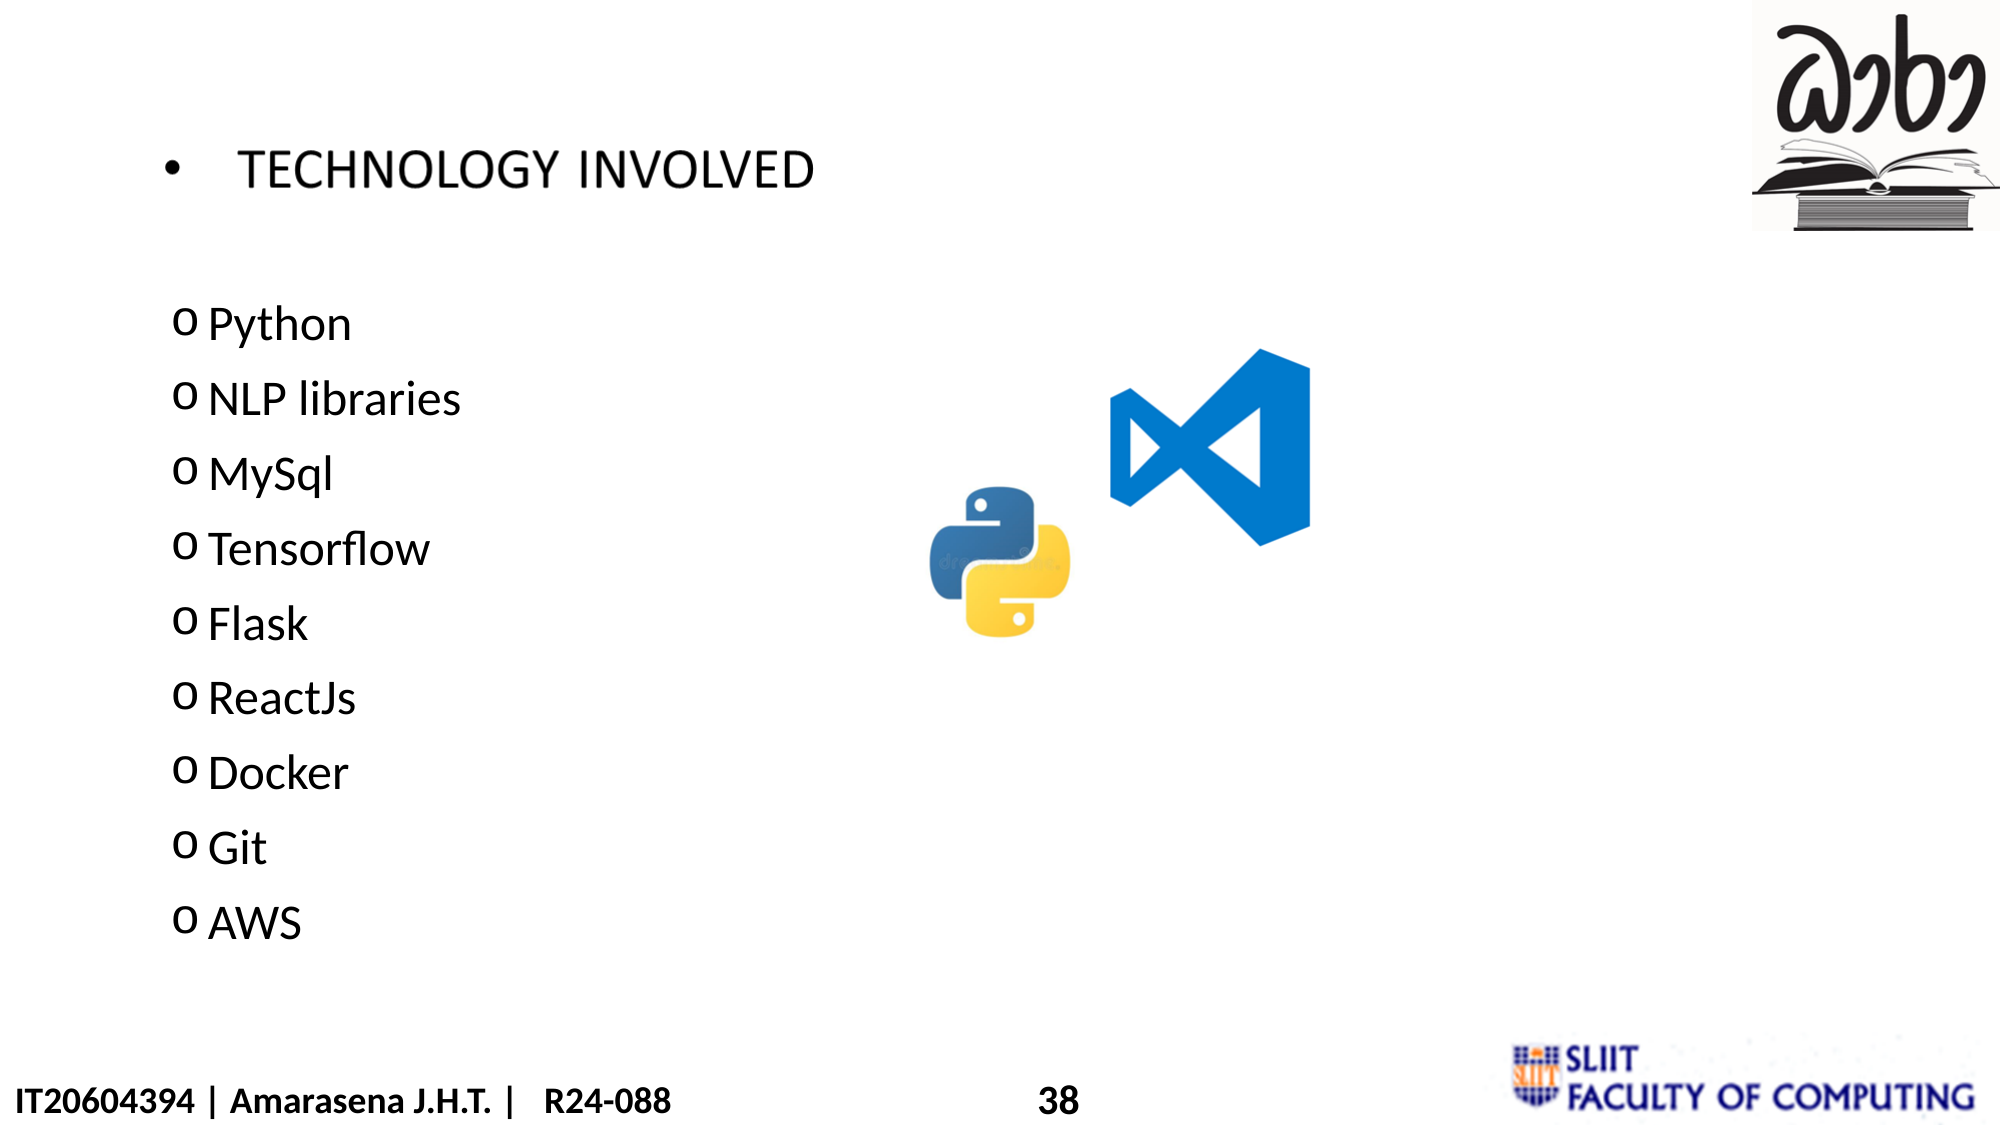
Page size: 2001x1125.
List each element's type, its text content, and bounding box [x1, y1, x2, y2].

text_box IT20604394 | Amarasena J.H.T. | R24-088 [0, 1068, 1119, 1125]
text_box Python NLP libraries MySql Tensorflow Flask ReactJs Docker Git AWS [155, 290, 1160, 958]
picture [129, 115, 851, 239]
picture [1752, 0, 2000, 231]
picture [1482, 1025, 2000, 1125]
text_box 38 [1022, 1065, 1473, 1125]
picture [844, 333, 1326, 719]
